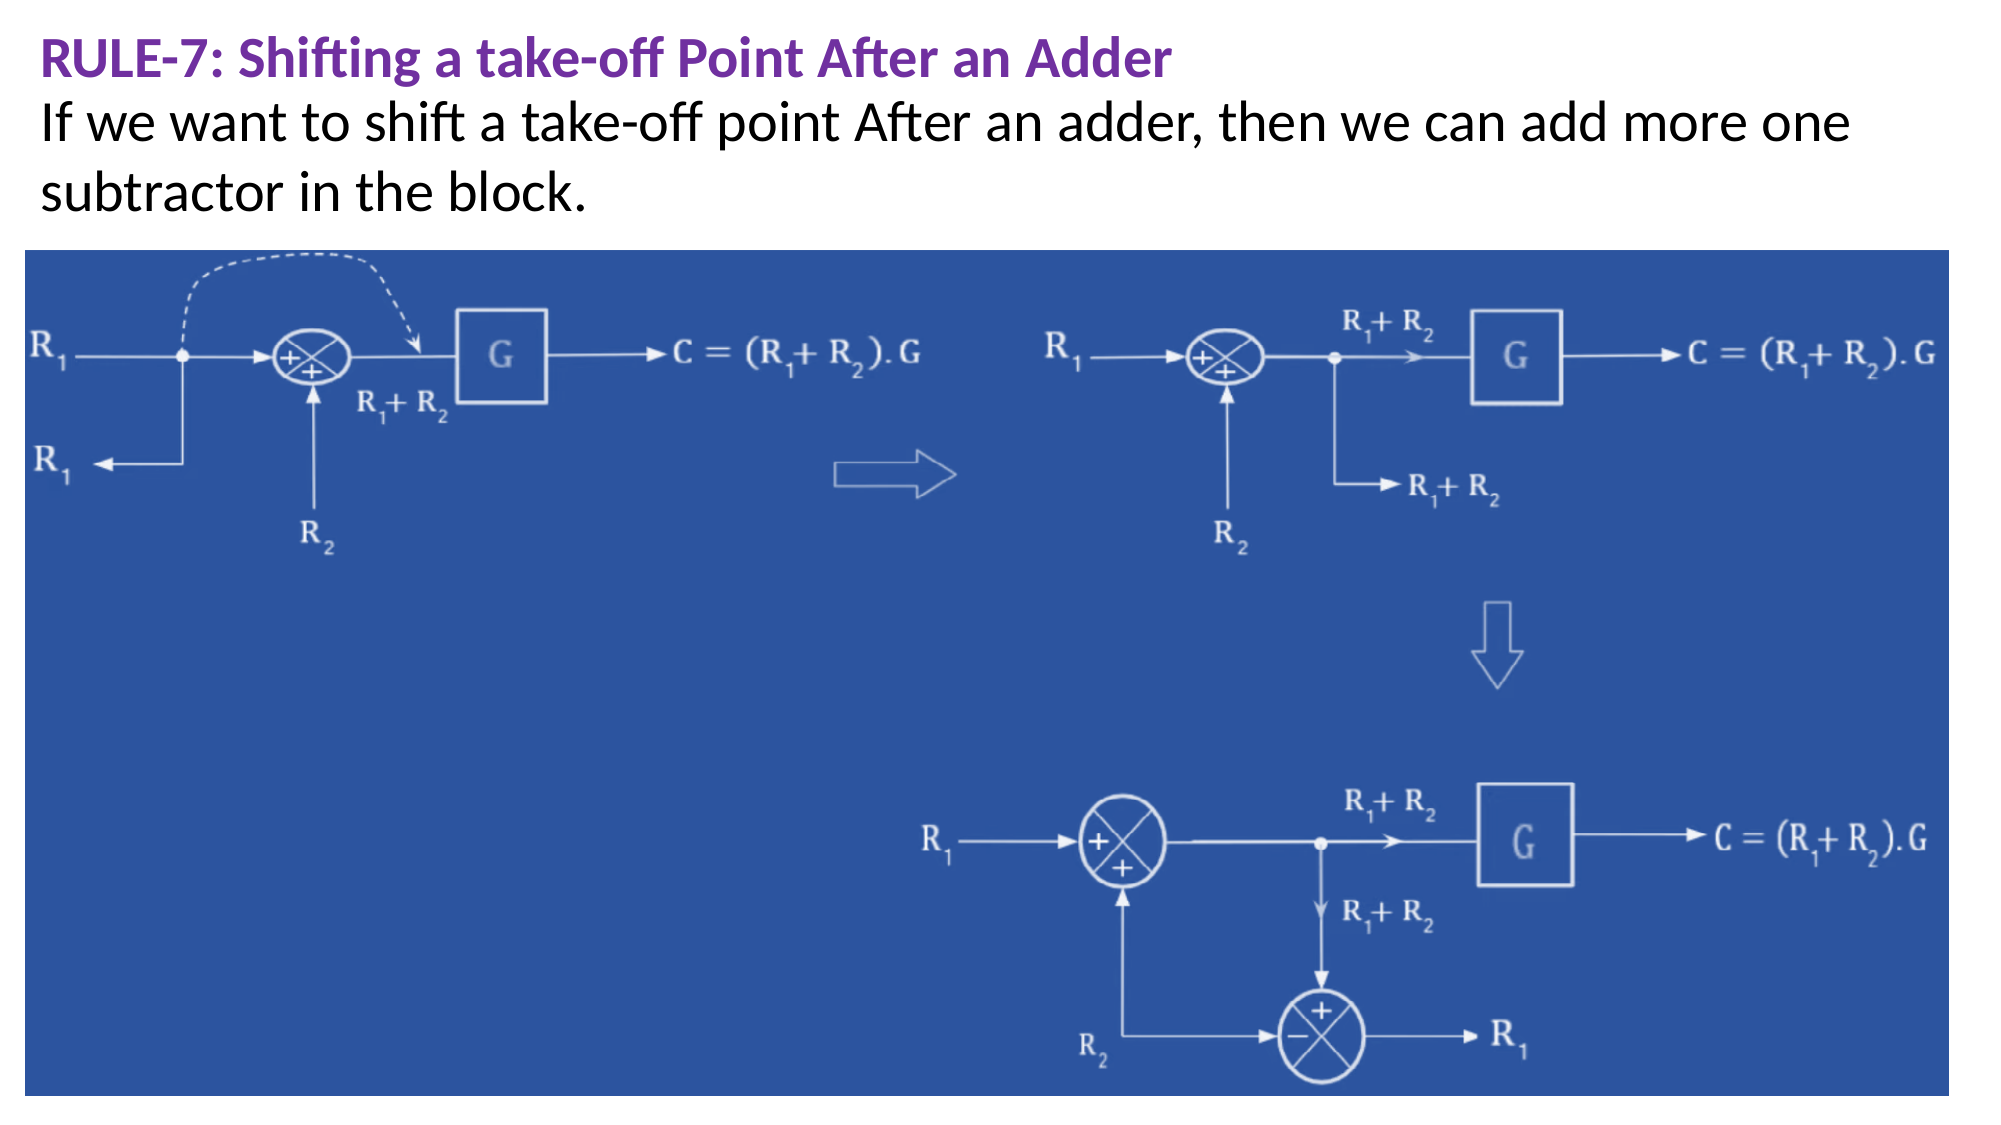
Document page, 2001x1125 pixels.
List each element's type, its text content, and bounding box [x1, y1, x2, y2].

picture [25, 249, 1949, 1096]
text_box If we want to shift a take-off point After an adder, then we can add more one subtractor in the block. [25, 75, 1975, 231]
text_box RULE-7: Shifting a take-off Point After an Adder [25, 12, 1986, 97]
